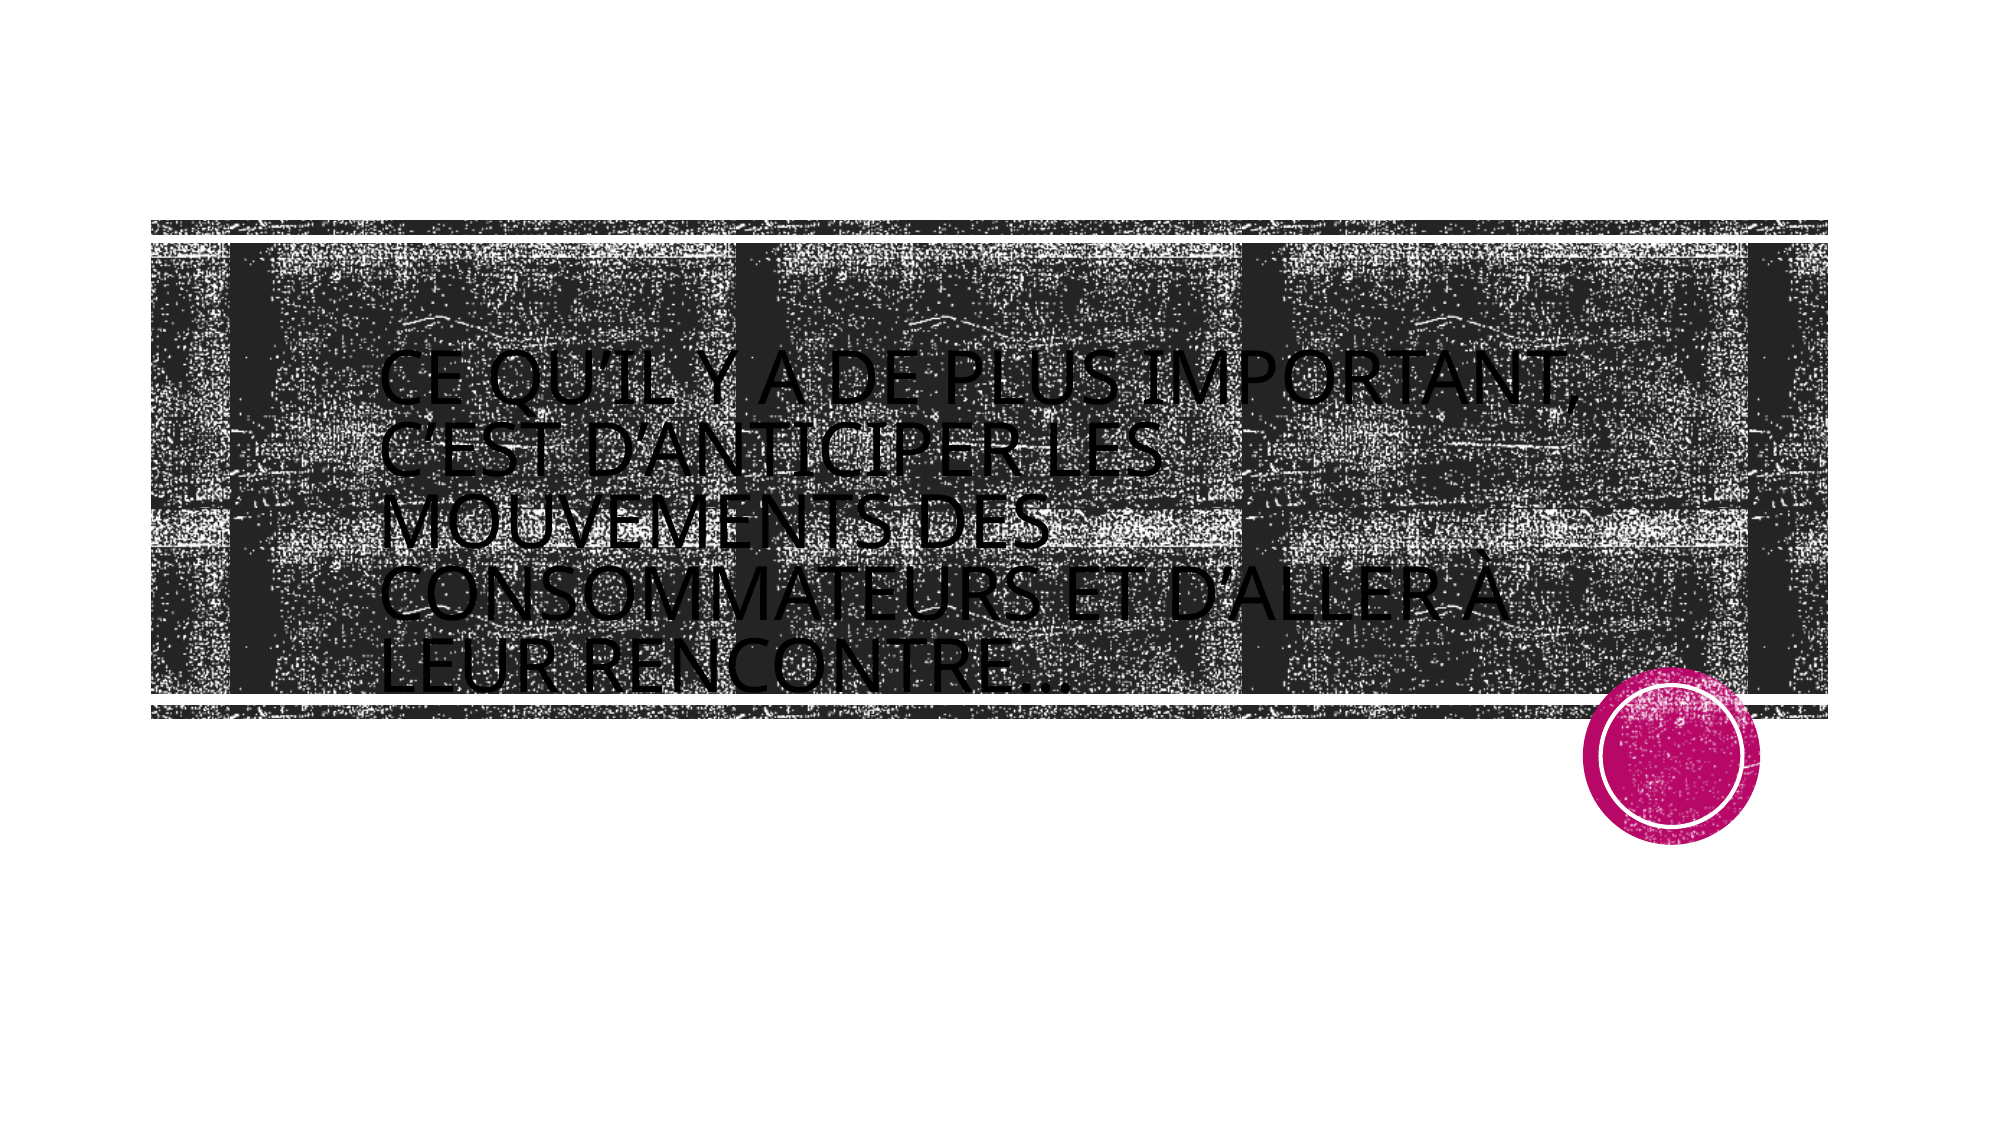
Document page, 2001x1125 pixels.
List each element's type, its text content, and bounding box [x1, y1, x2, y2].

title Ce qu’il y a de plus important, c’est d’anticiper les mouvements des consommateurs et d’aller à leur rencontre… [362, 196, 1638, 858]
